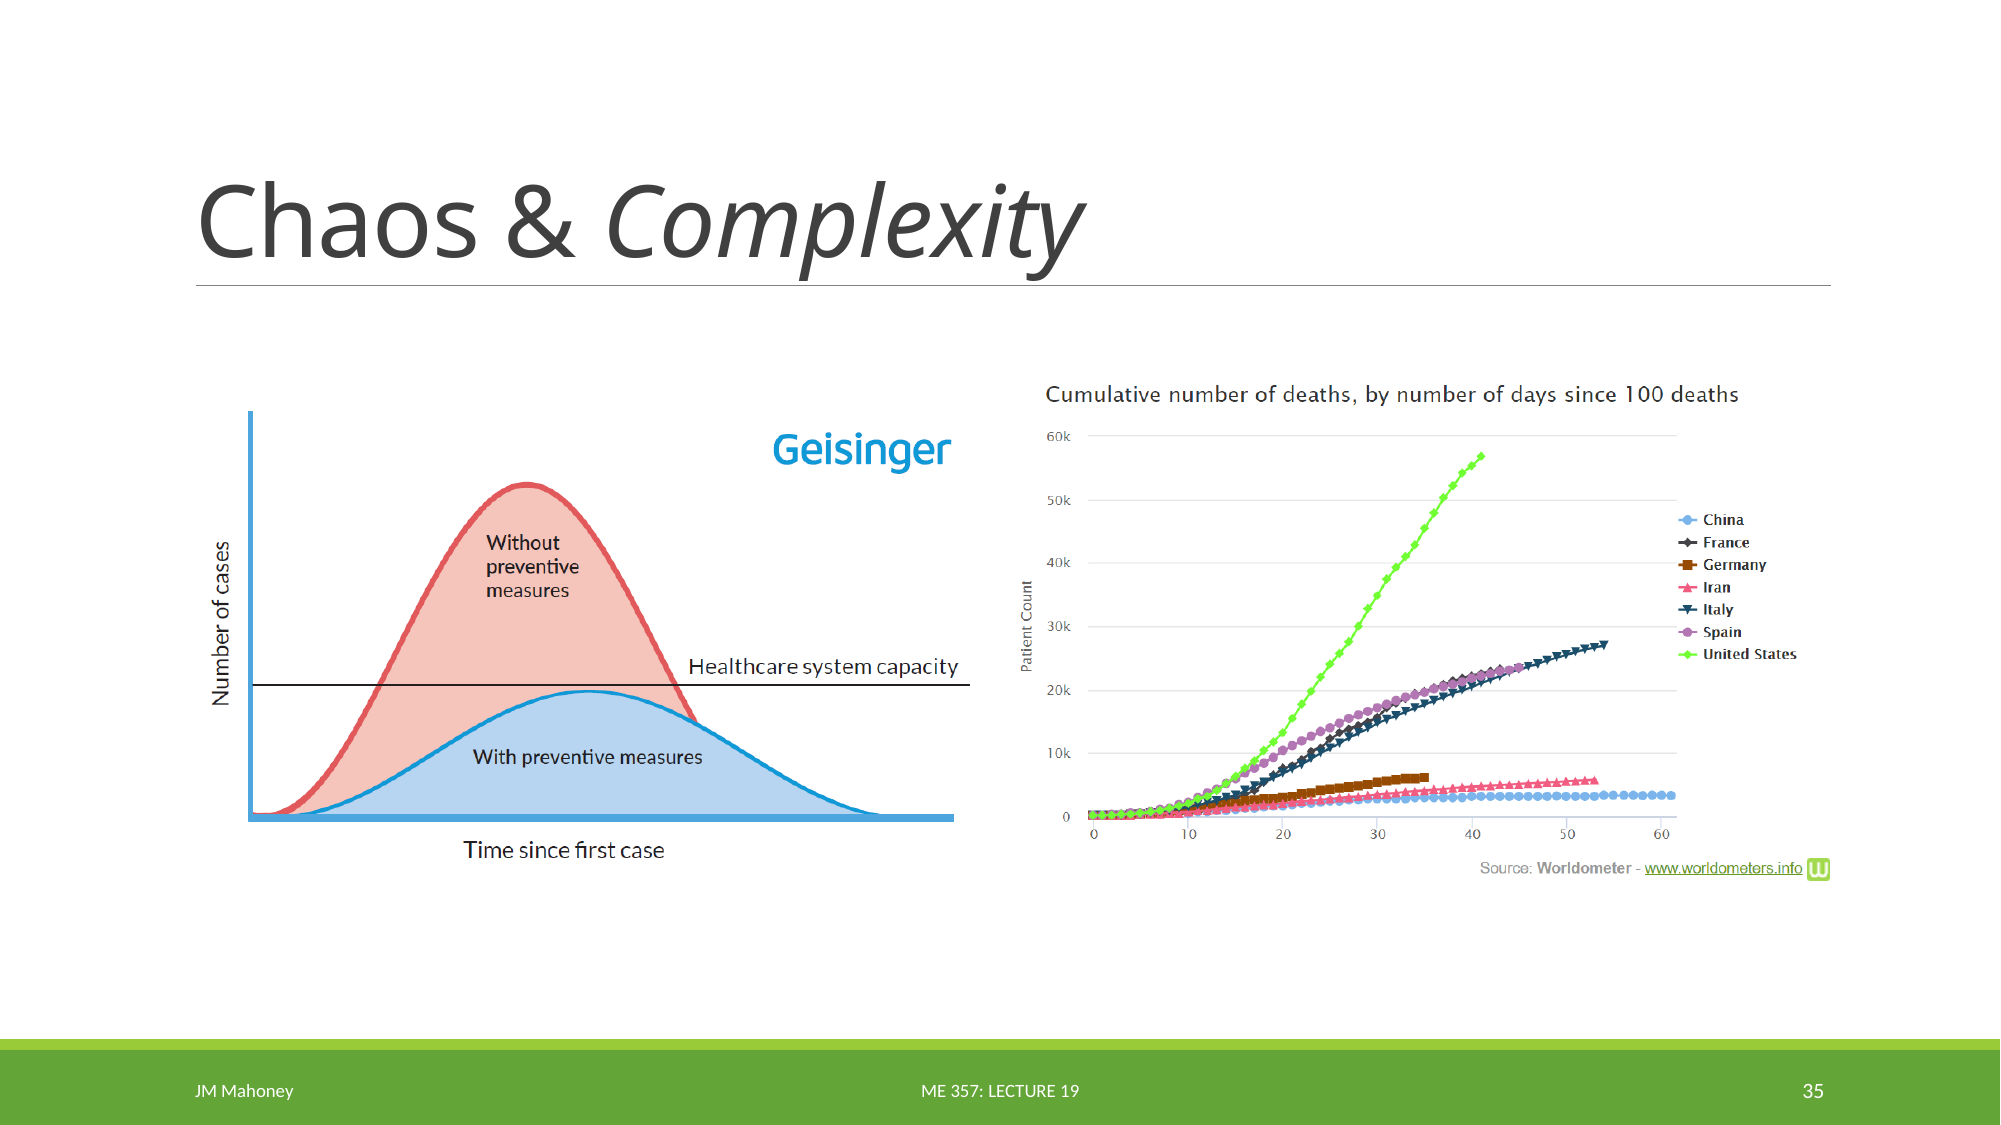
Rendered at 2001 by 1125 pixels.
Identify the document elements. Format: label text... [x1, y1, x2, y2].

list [1019, 384, 1831, 881]
title Chaos & Complexity [180, 47, 1830, 285]
slide_number JM Mahoney [180, 1059, 586, 1120]
footer ME 357: Lecture 19 [604, 1059, 1396, 1120]
slide_number 35 [1624, 1059, 1840, 1120]
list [186, 385, 994, 881]
